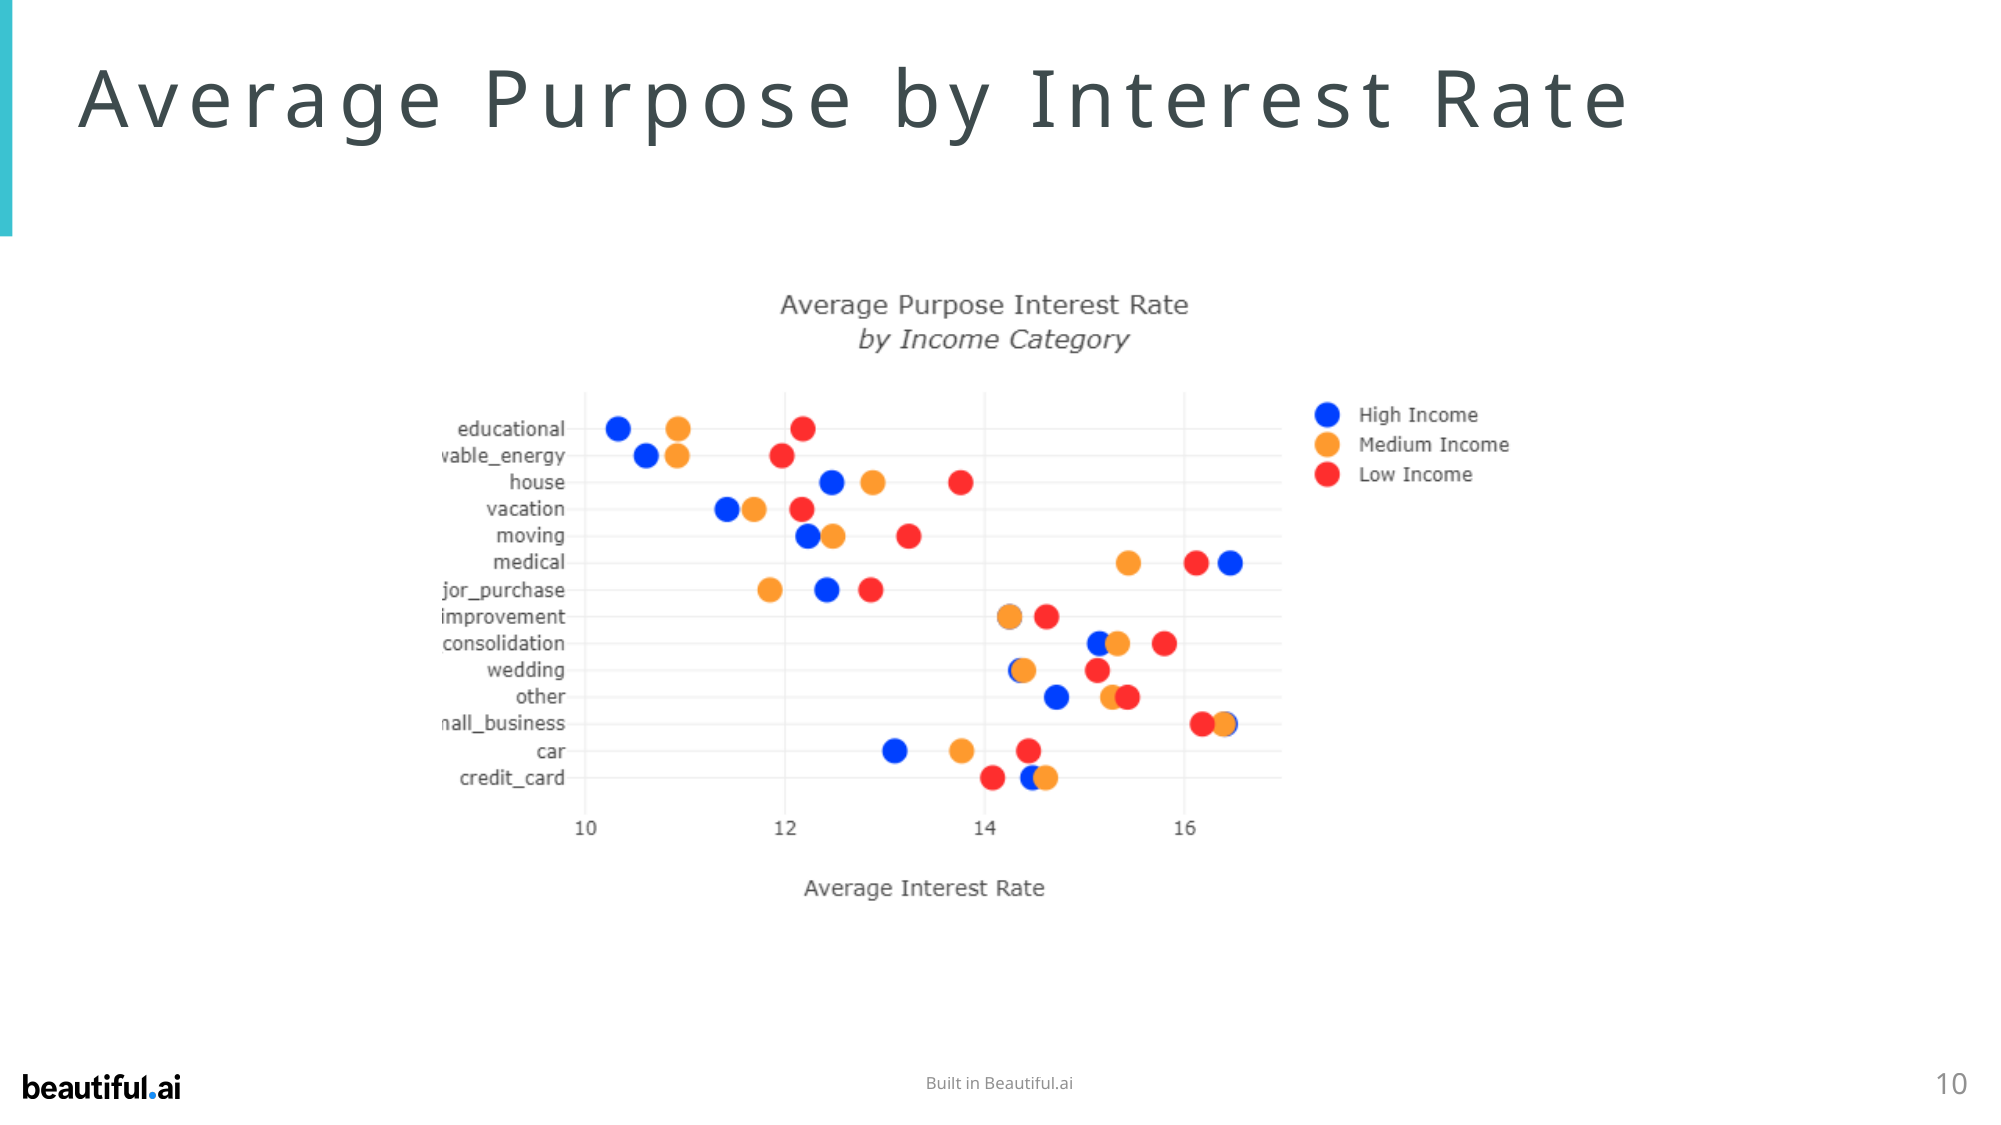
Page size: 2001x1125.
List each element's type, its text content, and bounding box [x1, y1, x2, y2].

picture [23, 1074, 180, 1099]
text_box 10 [1891, 1071, 1969, 1095]
text_box Built in Beautiful.ai [171, 1041, 1828, 1125]
text_box Average Purpose by Interest Rate [78, 78, 1984, 133]
text_box [0, 0, 13, 237]
picture [442, 236, 1537, 940]
